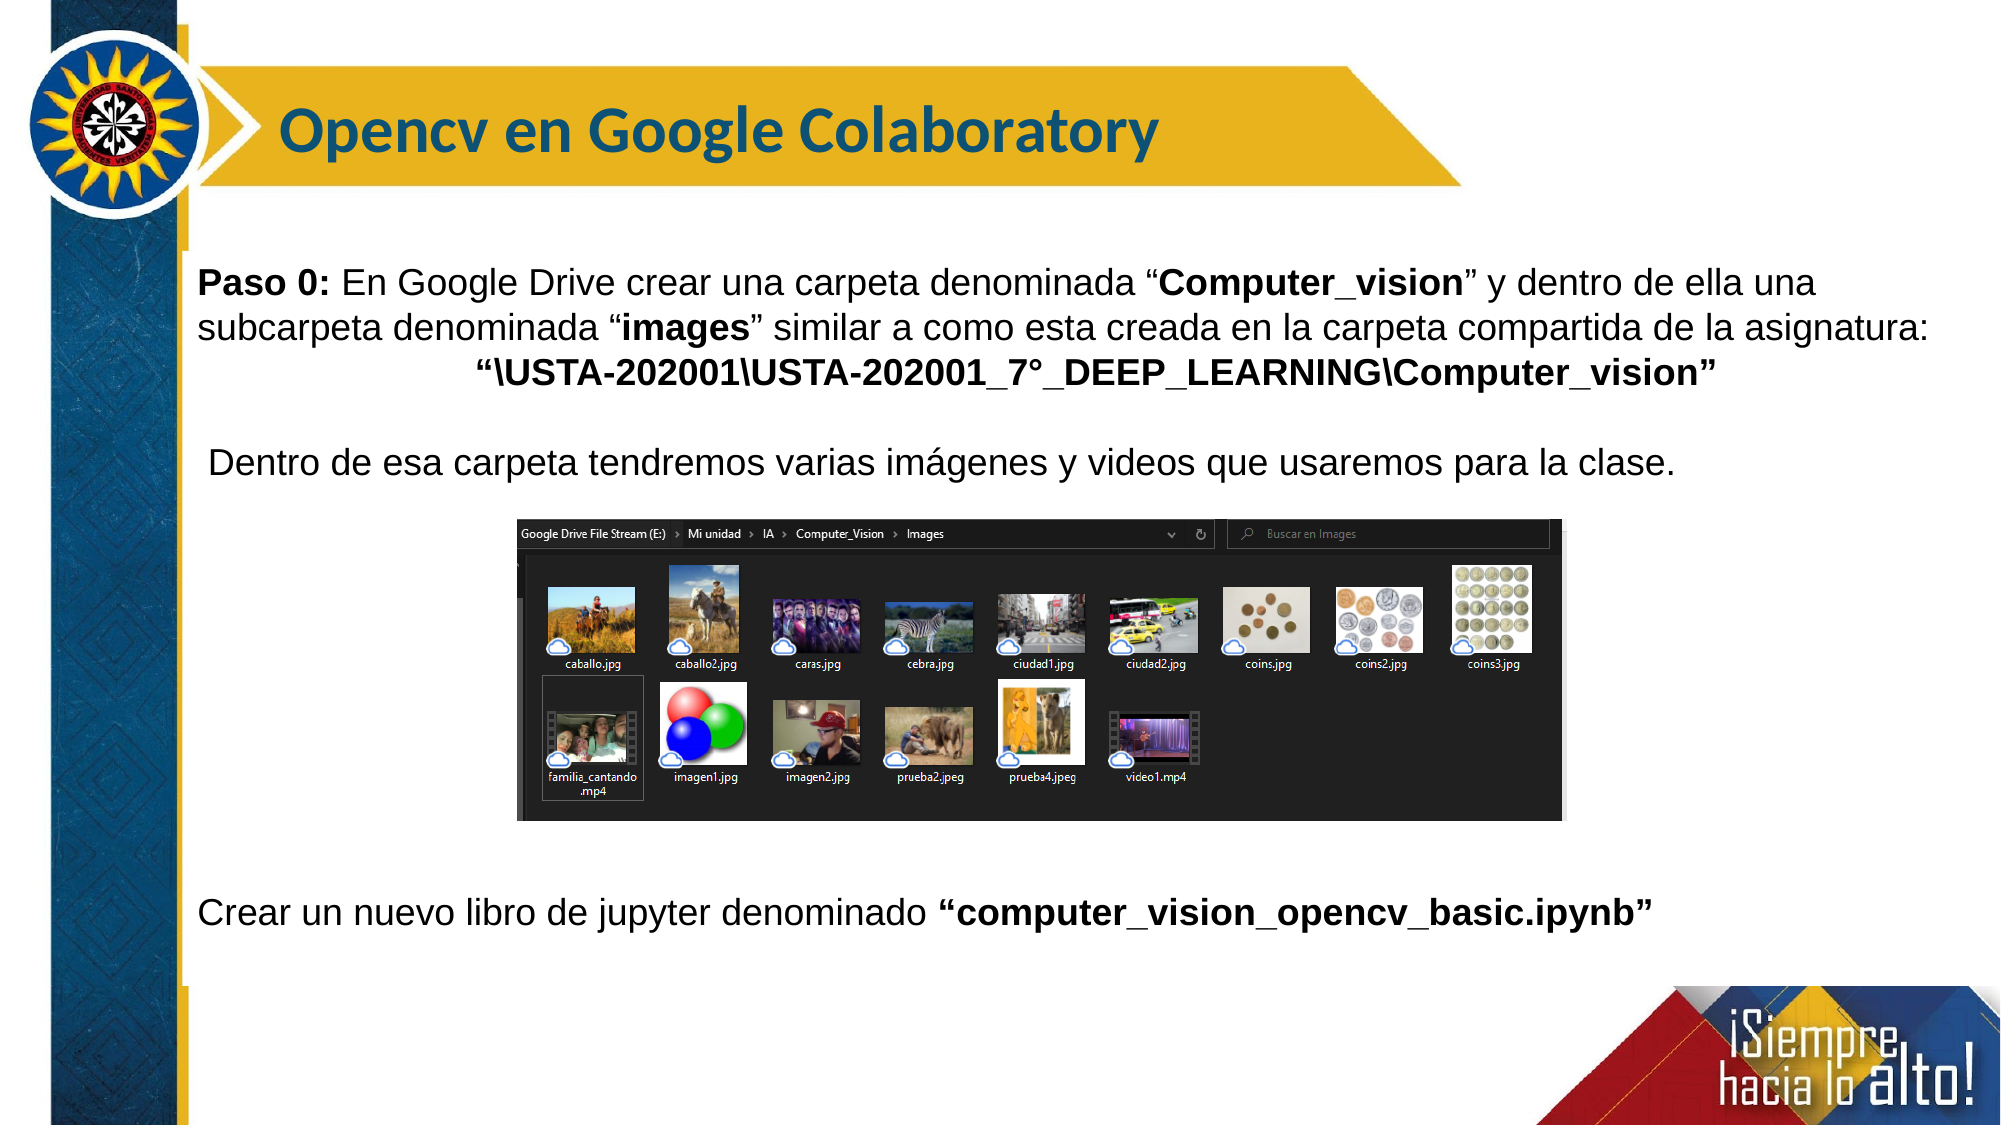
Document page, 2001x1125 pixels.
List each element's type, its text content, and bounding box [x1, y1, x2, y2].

text_box Opencv en Google Colaboratory [264, 78, 1389, 173]
text_box Paso 0: En Google Drive crear una carpeta denominada “Computer_vision” y dentro de ella una subcarpeta denominada “images” similar a como esta creada en la carpeta compartida de la asignatura: “\USTA-202001\USTA-202001_7°_DEEP_LEARNING\Computer_vision” Dentro de esa carpeta tendremos varias imágenes y videos que usaremos para la clase. Crear un nuevo libro de jupyter denominado “computer_vision_opencv_basic.ipynb” [182, 250, 2000, 986]
picture [0, 0, 2001, 1125]
